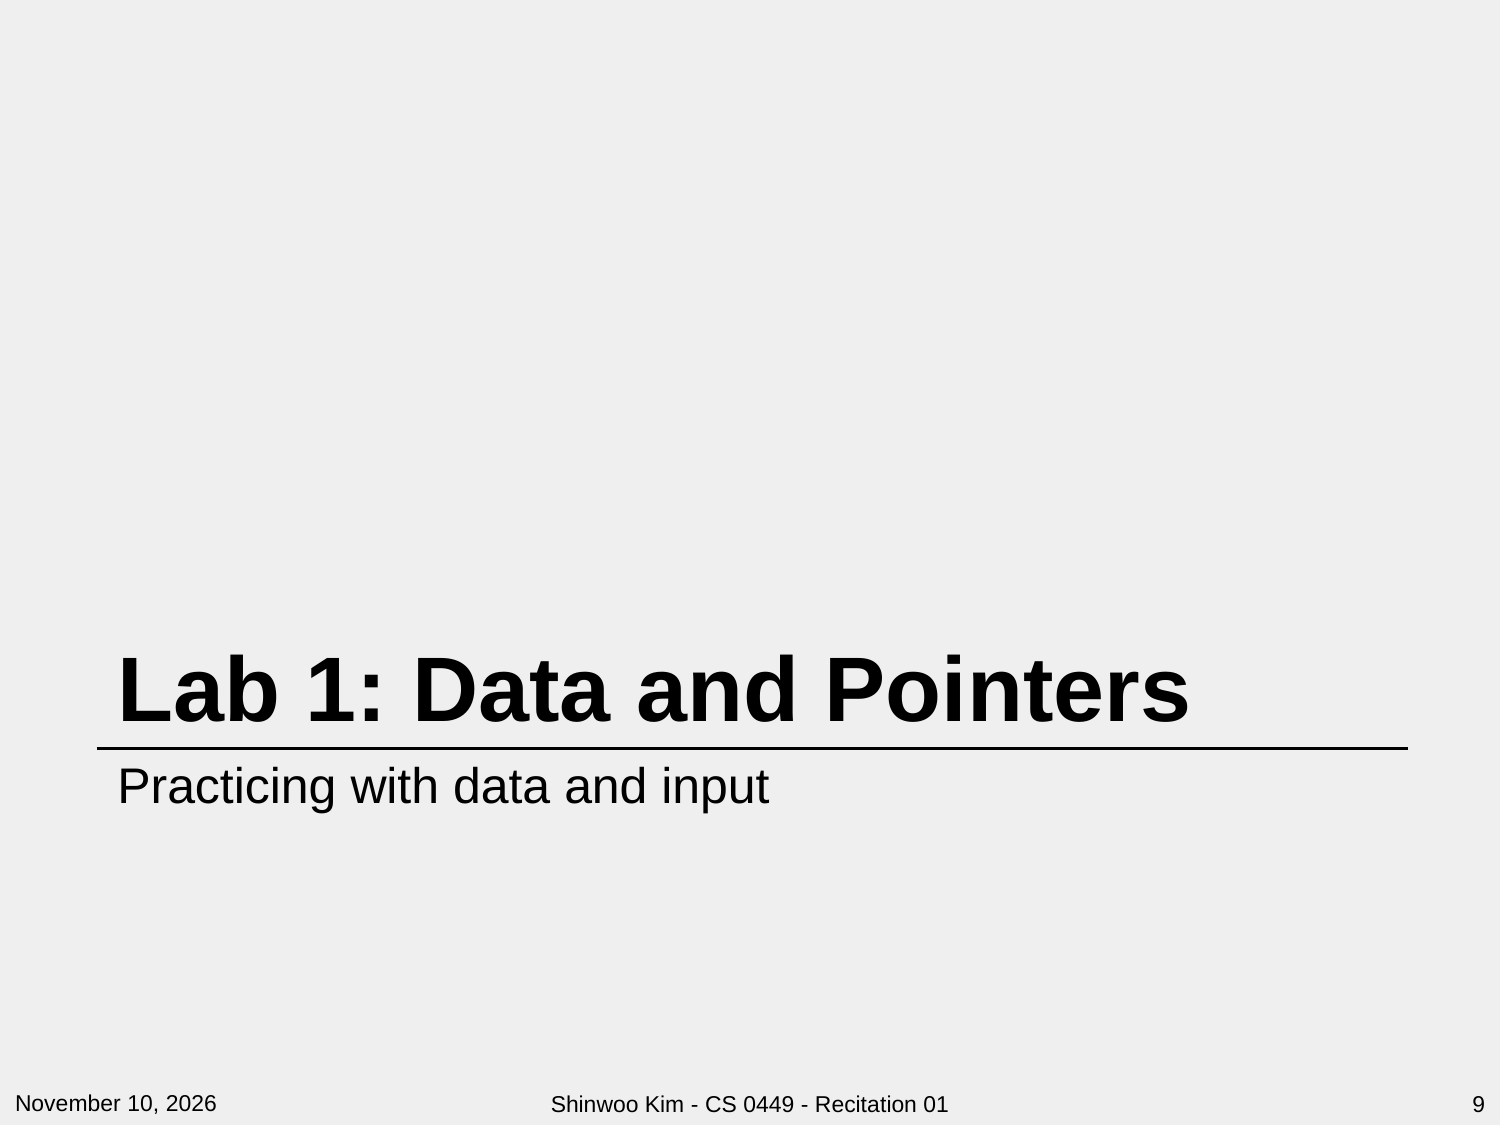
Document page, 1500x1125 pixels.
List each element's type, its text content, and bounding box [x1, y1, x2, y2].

title Lab 1: Data and Pointers [102, 280, 1397, 749]
list Practicing with data and input [102, 752, 1397, 999]
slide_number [0, 1063, 338, 1124]
slide_number 9 [1162, 1065, 1500, 1125]
footer Shinwoo Kim - CS 0449 - Recitation 01 [496, 1065, 1004, 1125]
